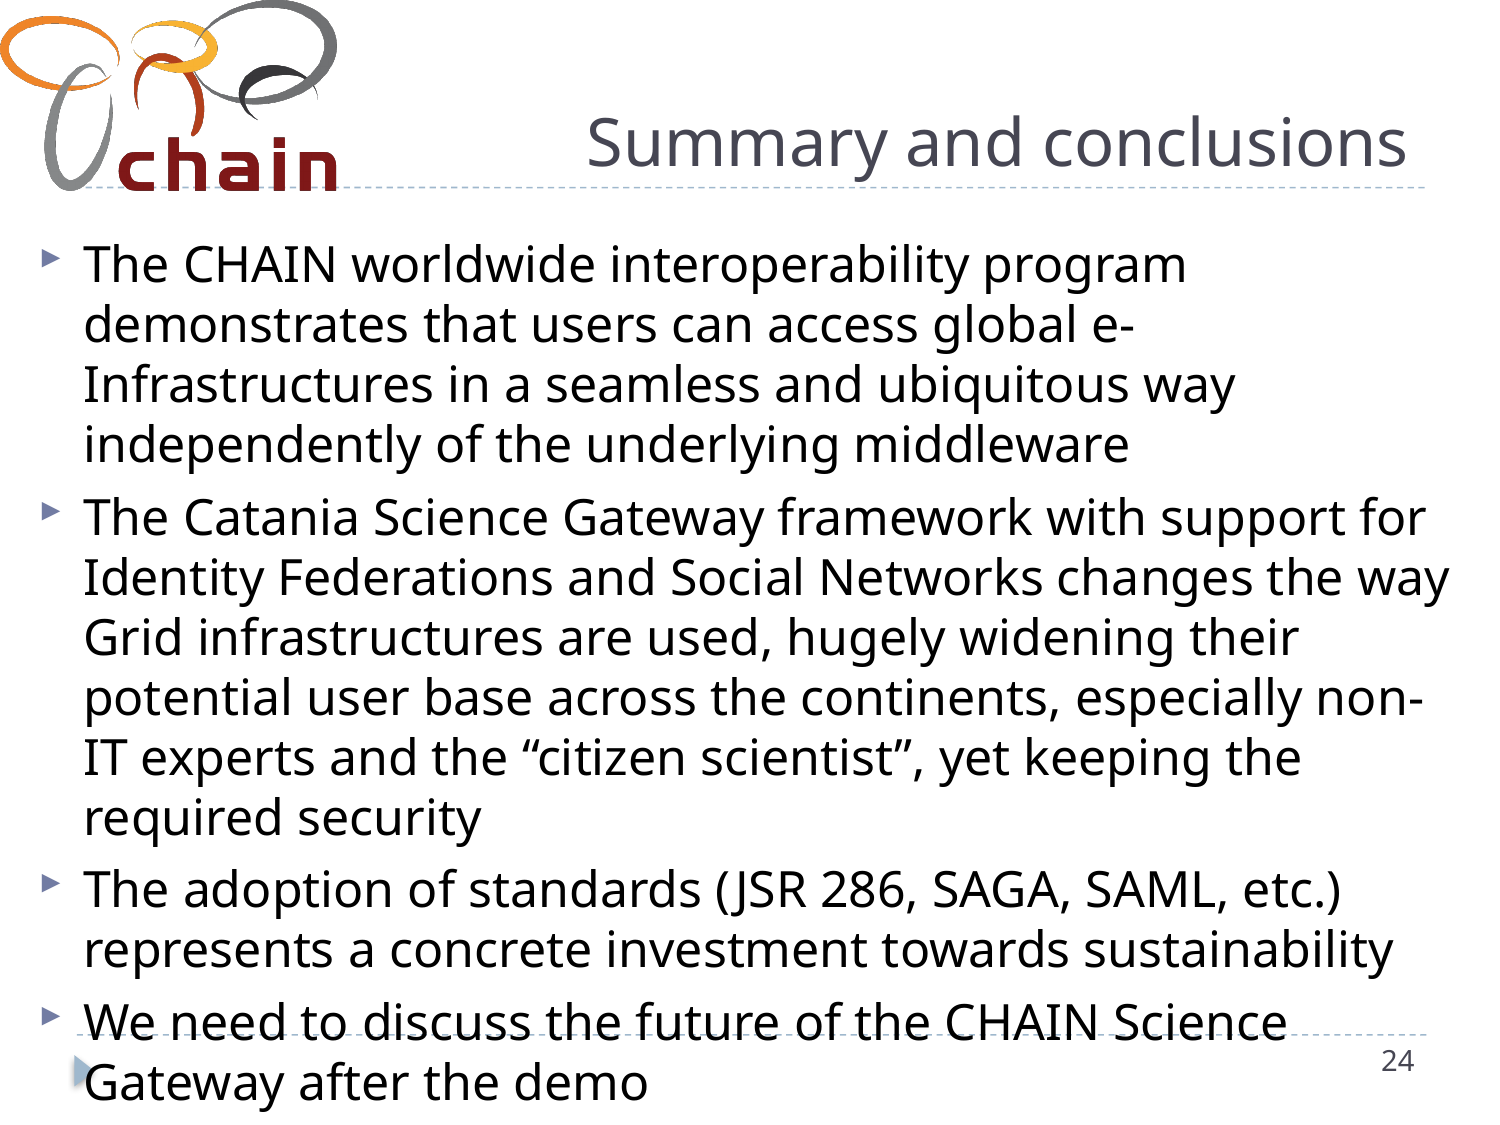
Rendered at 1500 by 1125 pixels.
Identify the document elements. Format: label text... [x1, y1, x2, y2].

picture [0, 0, 337, 191]
list The CHAIN worldwide interoperability program demonstrates that users can access global e-Infrastructures in a seamless and ubiquitous way independently of the underlying middleware The Catania Science Gateway framework with support for Identity Federations and Social Networks changes the way Grid infrastructures are used, hugely widening their potential user base across the continents, especially non-IT experts and the “citizen scientist”, yet keeping the required security The adoption of standards (JSR 286, SAGA, SAML, etc.) represents a concrete investment towards sustainability We need to discuss the future of the CHAIN Science Gateway after the demo [23, 225, 1483, 1035]
footer [100, 1046, 676, 1107]
title Summary and conclusions [348, 24, 1425, 188]
slide_number 24 [1104, 1034, 1430, 1096]
